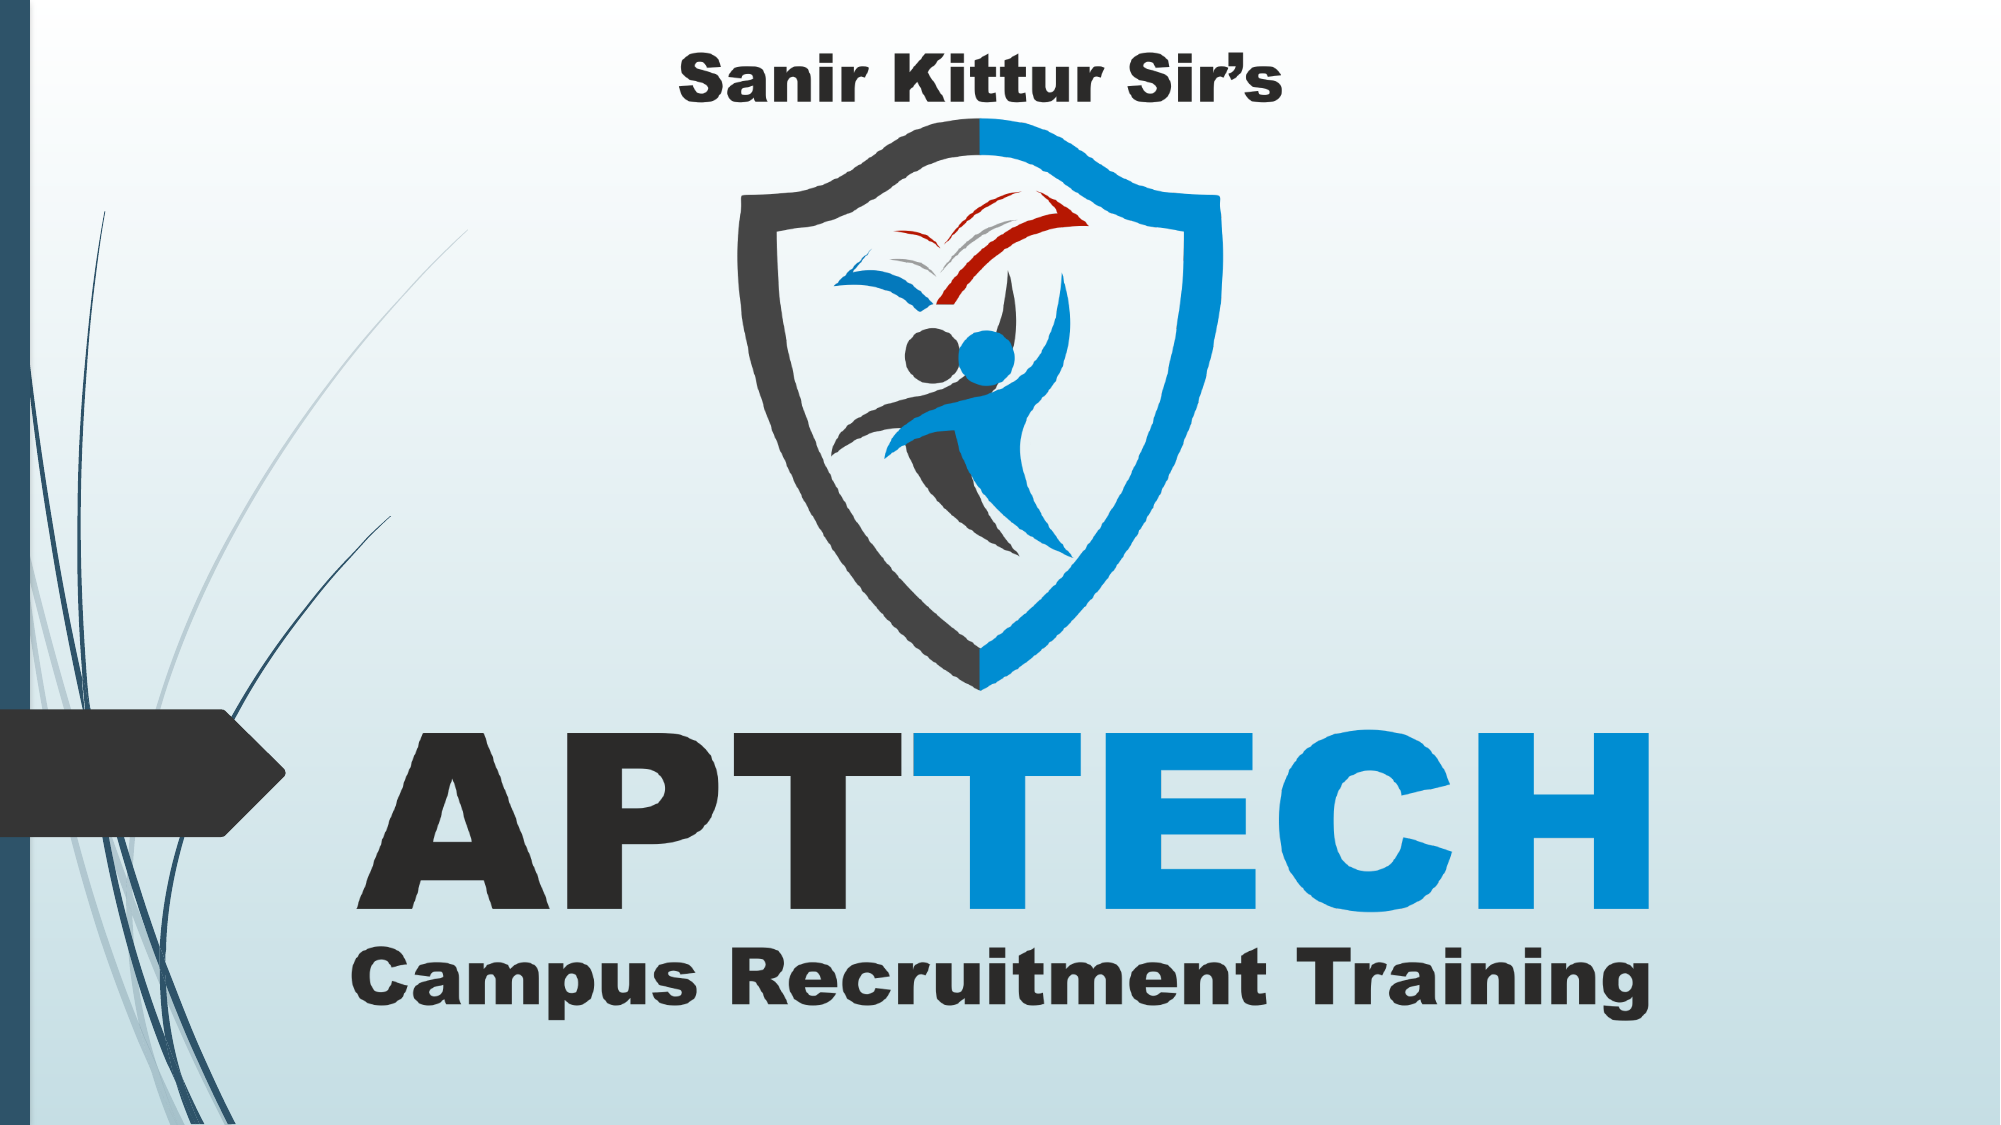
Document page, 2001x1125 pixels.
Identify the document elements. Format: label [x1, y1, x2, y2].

picture [350, 52, 1649, 1021]
